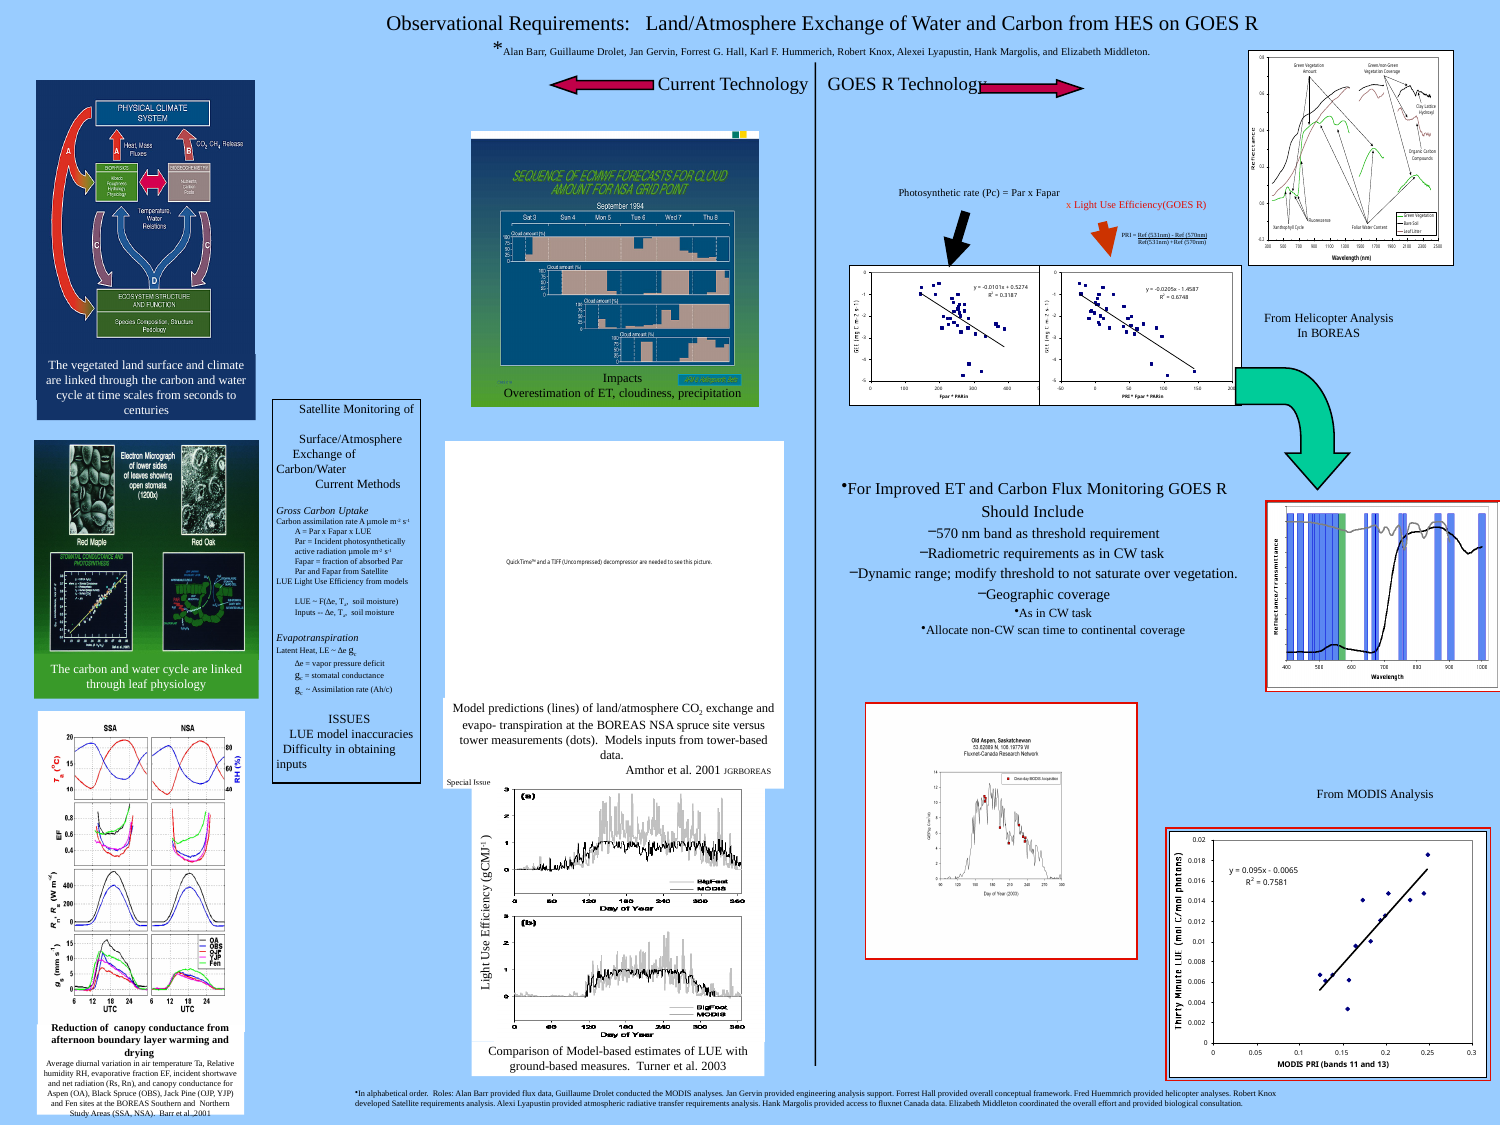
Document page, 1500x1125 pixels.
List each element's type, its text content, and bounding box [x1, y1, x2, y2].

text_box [442, 440, 785, 770]
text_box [471, 131, 760, 407]
text_box In alphabetical order. Roles: Alan Barr provided flux data, Guillaume Drolet conducted the MODIS analyses. Jan Gervin provided engineering analysis support. Forrest Hall provided overall conceptual framework. Fred Huemmrich provided helicopter analyses. Robert Knox developed Satellite requirements analysis. Alexi Lyapustin provided atmospheric radiative transfer requirements analysis. Hank Margolis provided access to fluxnet Canada data. Elizabeth Middleton coordinated the overall effort and provided biological consultation. [351, 1086, 1296, 1111]
text_box [1244, 367, 1350, 490]
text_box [33, 440, 260, 700]
picture [865, 703, 1137, 959]
picture [1266, 500, 1500, 692]
text_box PRI = Ref (531nm) - Ref (570nm) Ref(531nm) +Ref (570nm) [1117, 229, 1212, 248]
text_box [1101, 222, 1114, 258]
text_box From MODIS Analysis [1312, 784, 1438, 804]
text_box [19, 6, 276, 421]
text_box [1037, 263, 1244, 408]
text_box Photosynthetic rate (Pc) = Par x Fapar x Light Use Efficiency(GOES R) [894, 184, 1222, 213]
text_box From Helicopter Analysis In BOREAS [1260, 308, 1398, 342]
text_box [36, 711, 246, 1116]
text_box Satellite Monitoring of Surface/Atmosphere Exchange of Carbon/Water Current Methods Gross Carbon Uptake Carbon assimilation rate A µmole m-2 s-1 A = Par x Fapar x LUE Par = Incident photosynthetically active radiation µmole m-2 s-1 Fapar = fraction of absorbed Par Par and Fapar from Satellite LUE Light Use Efficiency from models LUE ~ F(∆e, Ta, soil moisture) Inputs -- ∆e, Ta, soil moisture Evapotranspiration Latent Heat, LE ~ ∆e gc ∆e = vapor pressure deficit gc = stomatal conductance gc ~ Assimilation rate (Ah/c) ISSUES LUE model inaccuracies Difficulty in obtaining inputs [272, 399, 421, 783]
text_box [980, 79, 1083, 98]
title Observational Requirements: Land/Atmosphere Exchange of Water and Carbon from HES on GOES R *Alan Barr, Guillaume Drolet, Jan Gervin, Forrest G. Hall, Karl F. Hummerich, Robert Knox, Alexei Lyapustin, Hank Margolis, and Elizabeth Middleton. Current Technology GOES R Technology [185, 0, 1461, 146]
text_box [847, 263, 1037, 408]
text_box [1246, 48, 1455, 268]
text_box [551, 76, 654, 94]
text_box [1166, 828, 1491, 1081]
text_box For Improved ET and Carbon Flux Monitoring GOES R Should Include 570 nm band as threshold requirement Radiometric requirements as in CW task Dynamic range; modify threshold to not saturate over vegetation. Geographic coverage As in CW task Allocate non-CW scan time to continental coverage [827, 475, 1242, 640]
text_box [471, 784, 765, 1077]
text_box [946, 211, 966, 263]
